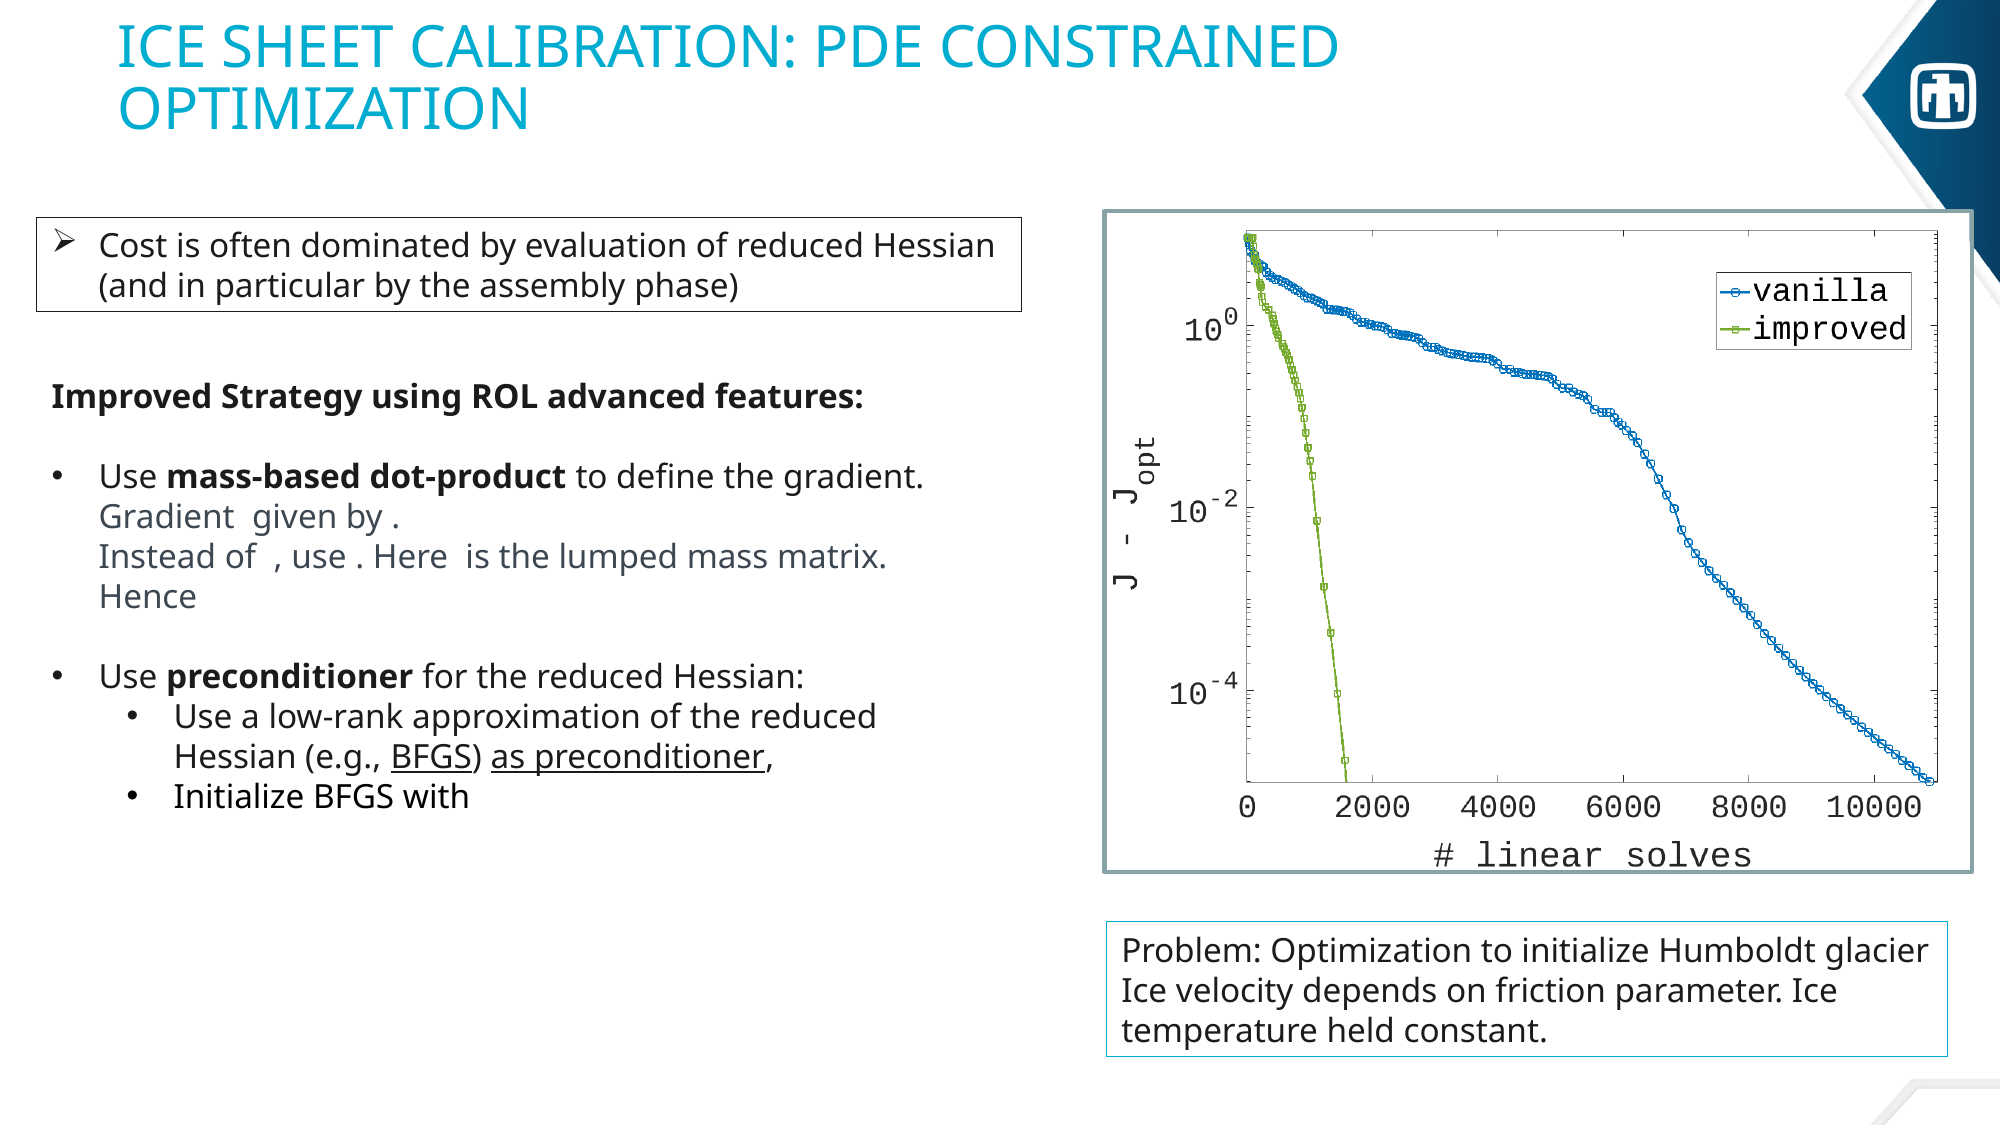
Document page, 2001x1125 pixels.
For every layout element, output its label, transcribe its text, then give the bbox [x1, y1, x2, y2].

title Ice sheet calibration: PDE constrained optimization [117, 33, 1768, 127]
picture [1106, 213, 1970, 870]
text_box Problem: Optimization to initialize Humboldt glacier Ice velocity depends on friction parameter. Ice temperature held constant. [1106, 921, 1948, 1057]
picture [1828, 0, 2000, 319]
picture [1853, 1063, 2000, 1125]
text_box Cost is often dominated by evaluation of reduced Hessian (and in particular by the assembly phase) [36, 217, 1022, 312]
